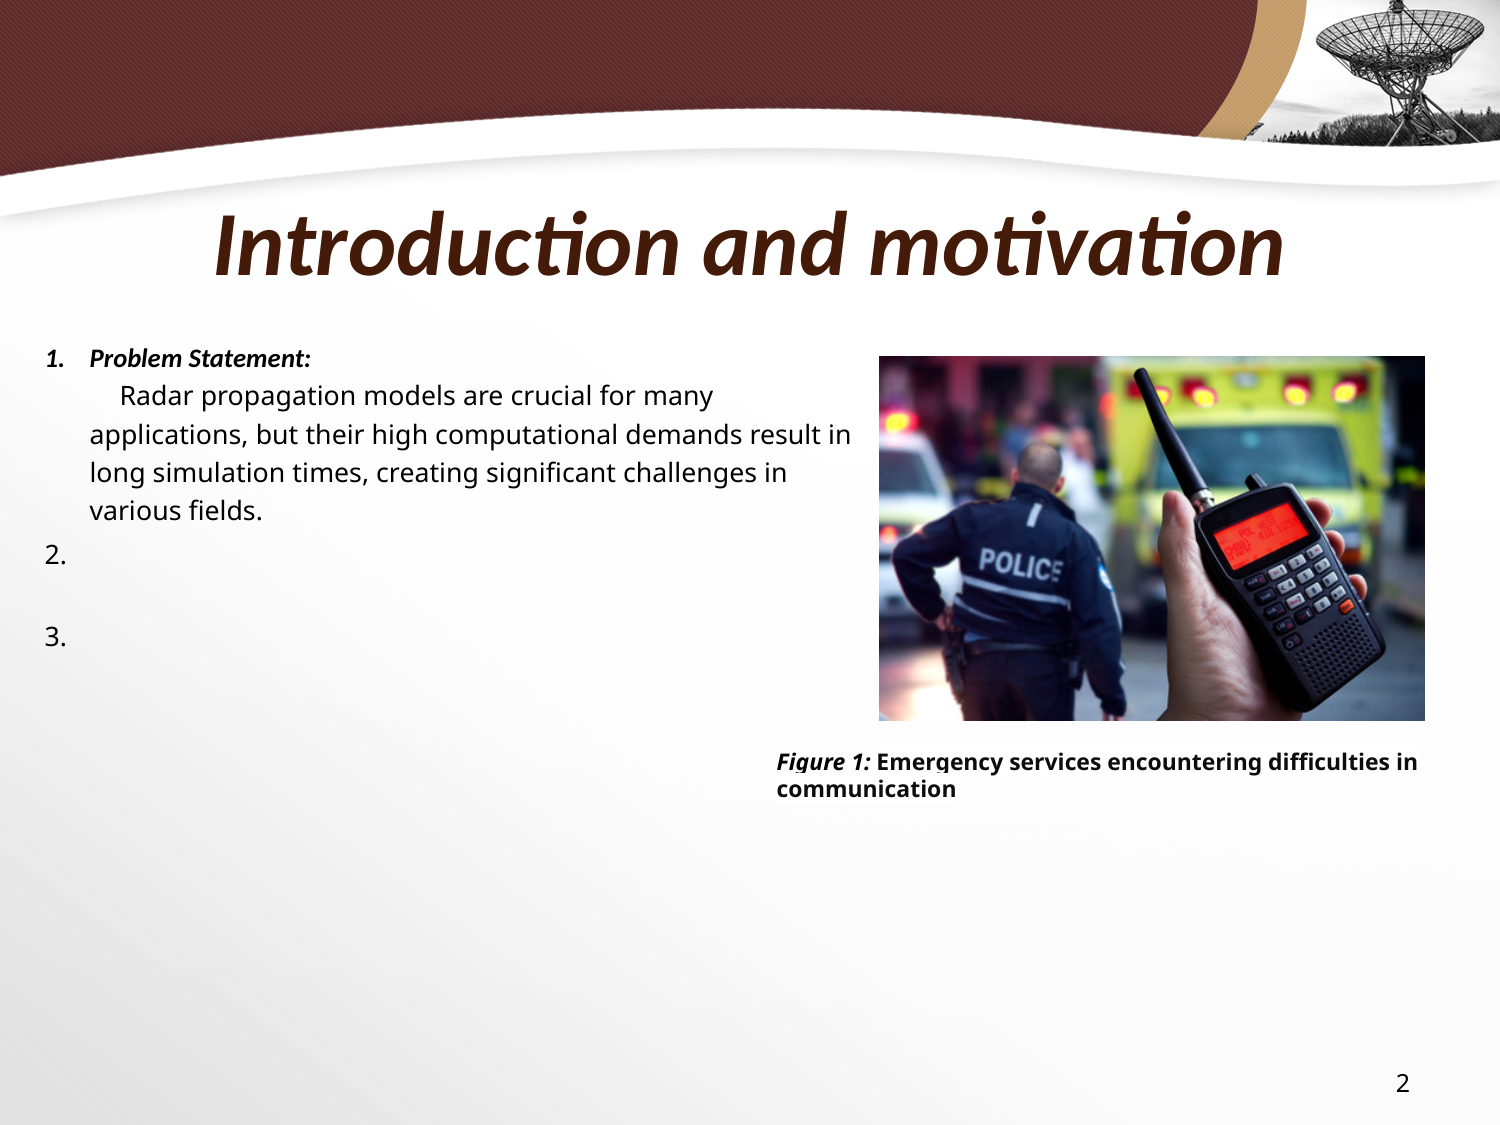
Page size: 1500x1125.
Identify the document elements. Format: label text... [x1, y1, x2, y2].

picture [0, 1, 1500, 1125]
text_box Figure 1: Emergency services encountering difficulties in communication [761, 739, 1481, 810]
title Introduction and motivation [121, 173, 1379, 305]
slide_number 2 [1074, 1066, 1425, 1103]
list Problem Statement: Radar propagation models are crucial for many applications, but their high computational demands result in long simulation times, creating significant challenges in various fields. Emergency services heavily rely on rapid communication for effective coordination. On a scale of 1 to 10, how severe would the consequences be if communication between emergency responders were cut off or slowed down? [29, 327, 880, 740]
